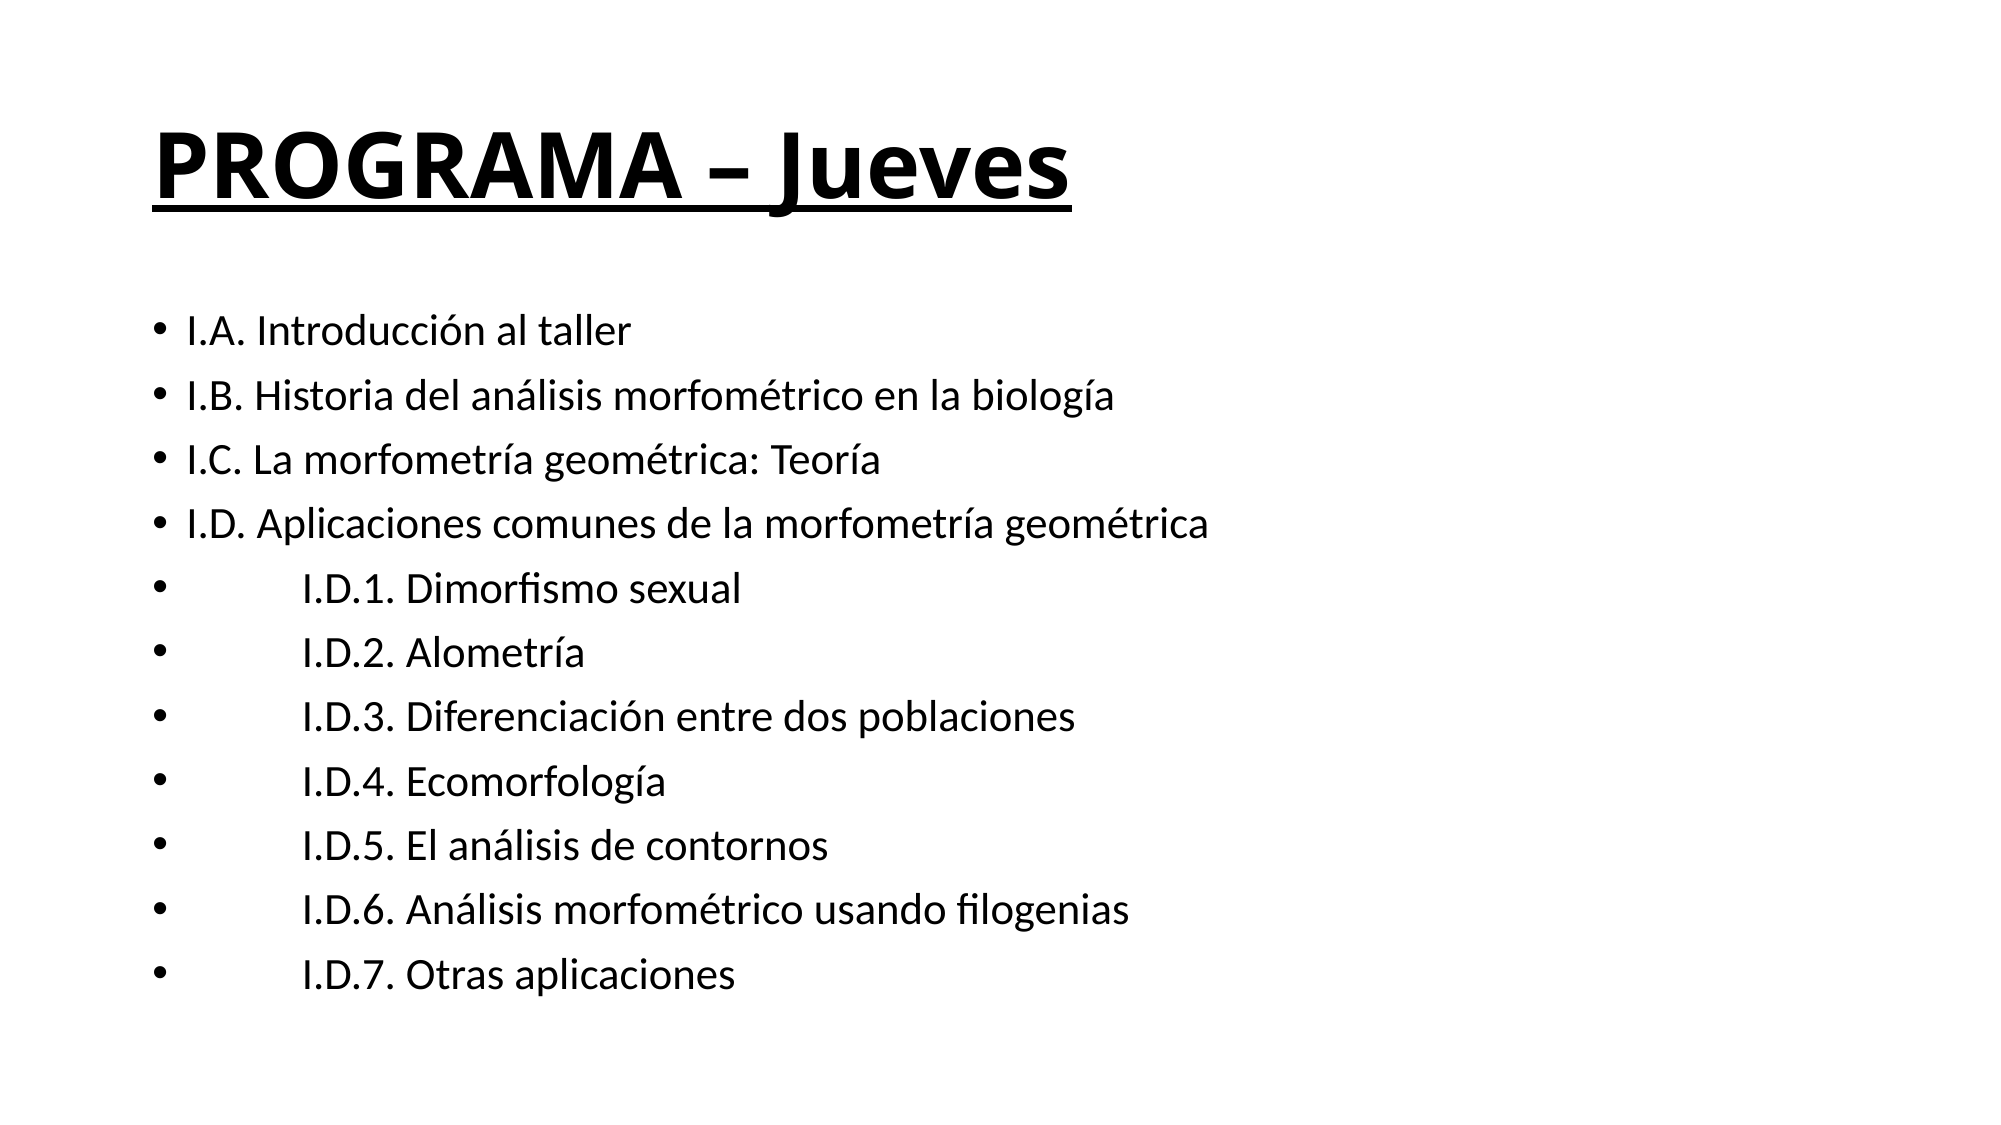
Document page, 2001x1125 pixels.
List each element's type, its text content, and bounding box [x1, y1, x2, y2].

list I.A. Introducción al taller I.B. Historia del análisis morfométrico en la biología I.C. La morfometría geométrica: Teoría I.D. Aplicaciones comunes de la morfometría geométrica I.D.1. Dimorfismo sexual I.D.2. Alometría I.D.3. Diferenciación entre dos poblaciones I.D.4. Ecomorfología I.D.5. El análisis de contornos I.D.6. Análisis morfométrico usando filogenias I.D.7. Otras aplicaciones [137, 299, 1863, 1014]
title PROGRAMA – Jueves [137, 59, 1863, 278]
